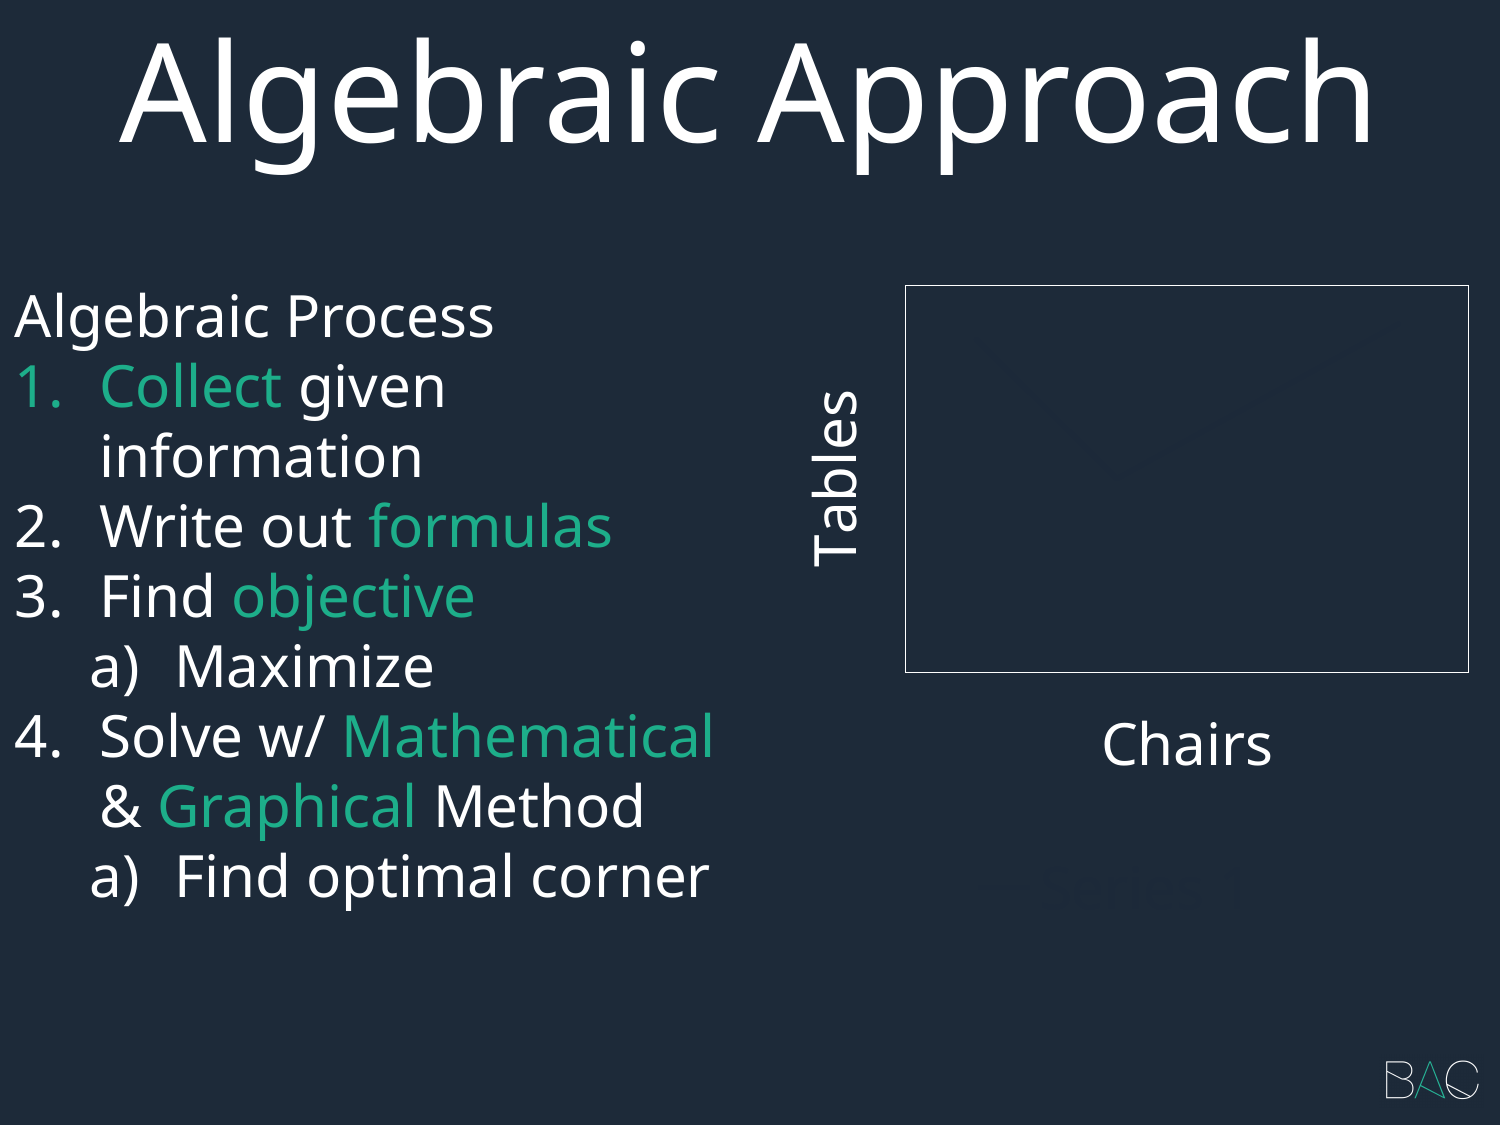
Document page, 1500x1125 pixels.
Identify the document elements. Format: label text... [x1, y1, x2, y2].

text_box Algebraic Process Collect given information Write out formulas Find objective Maximize Solve w/ Mathematical & Graphical Method Find optimal corner [0, 272, 747, 917]
picture [1379, 1054, 1484, 1108]
chart [749, 271, 1484, 940]
text_box Algebraic Approach [0, 0, 1500, 178]
